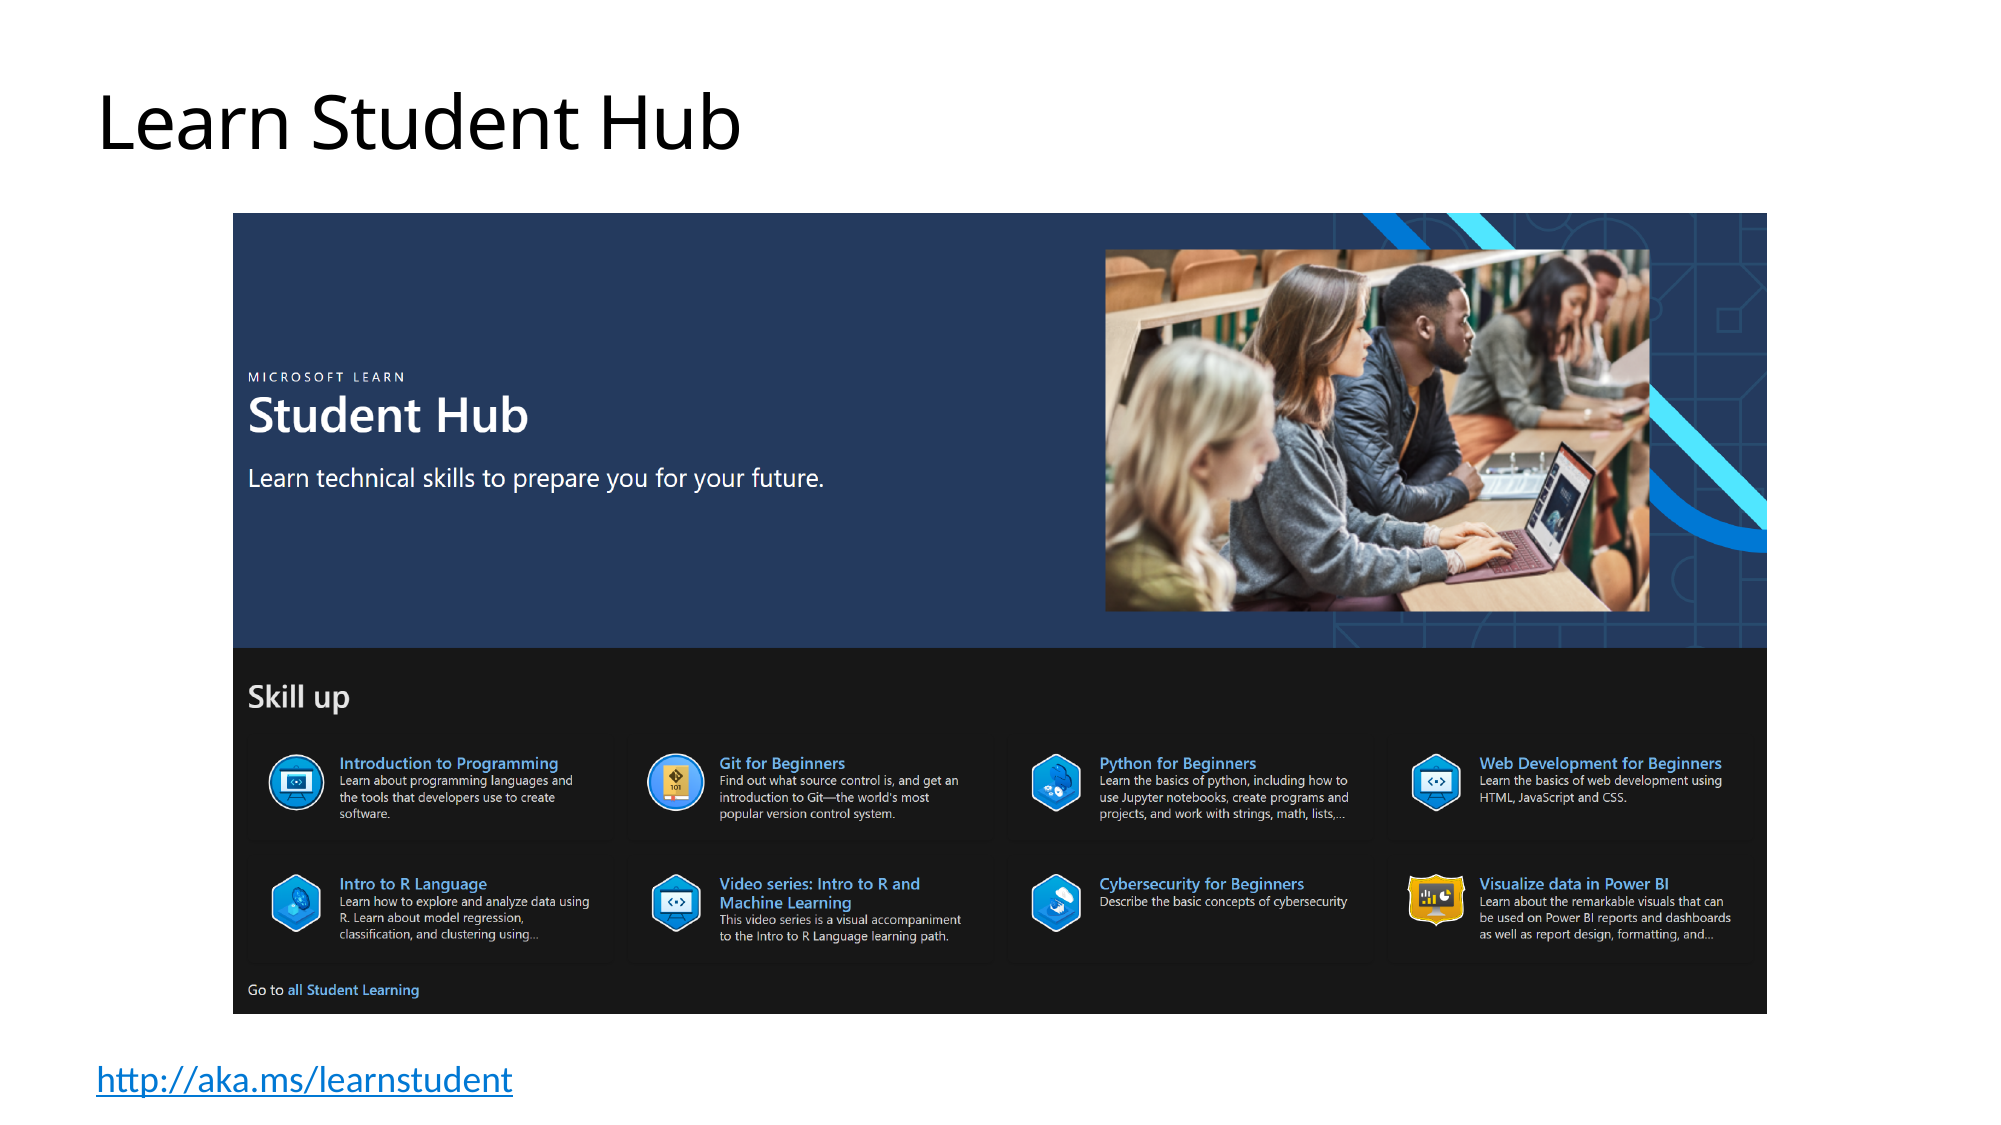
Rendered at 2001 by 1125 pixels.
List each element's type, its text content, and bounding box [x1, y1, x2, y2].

picture [233, 212, 1767, 1014]
text_box http://aka.ms/learnstudent [96, 1055, 824, 1101]
title Learn Student Hub [96, 75, 1904, 166]
